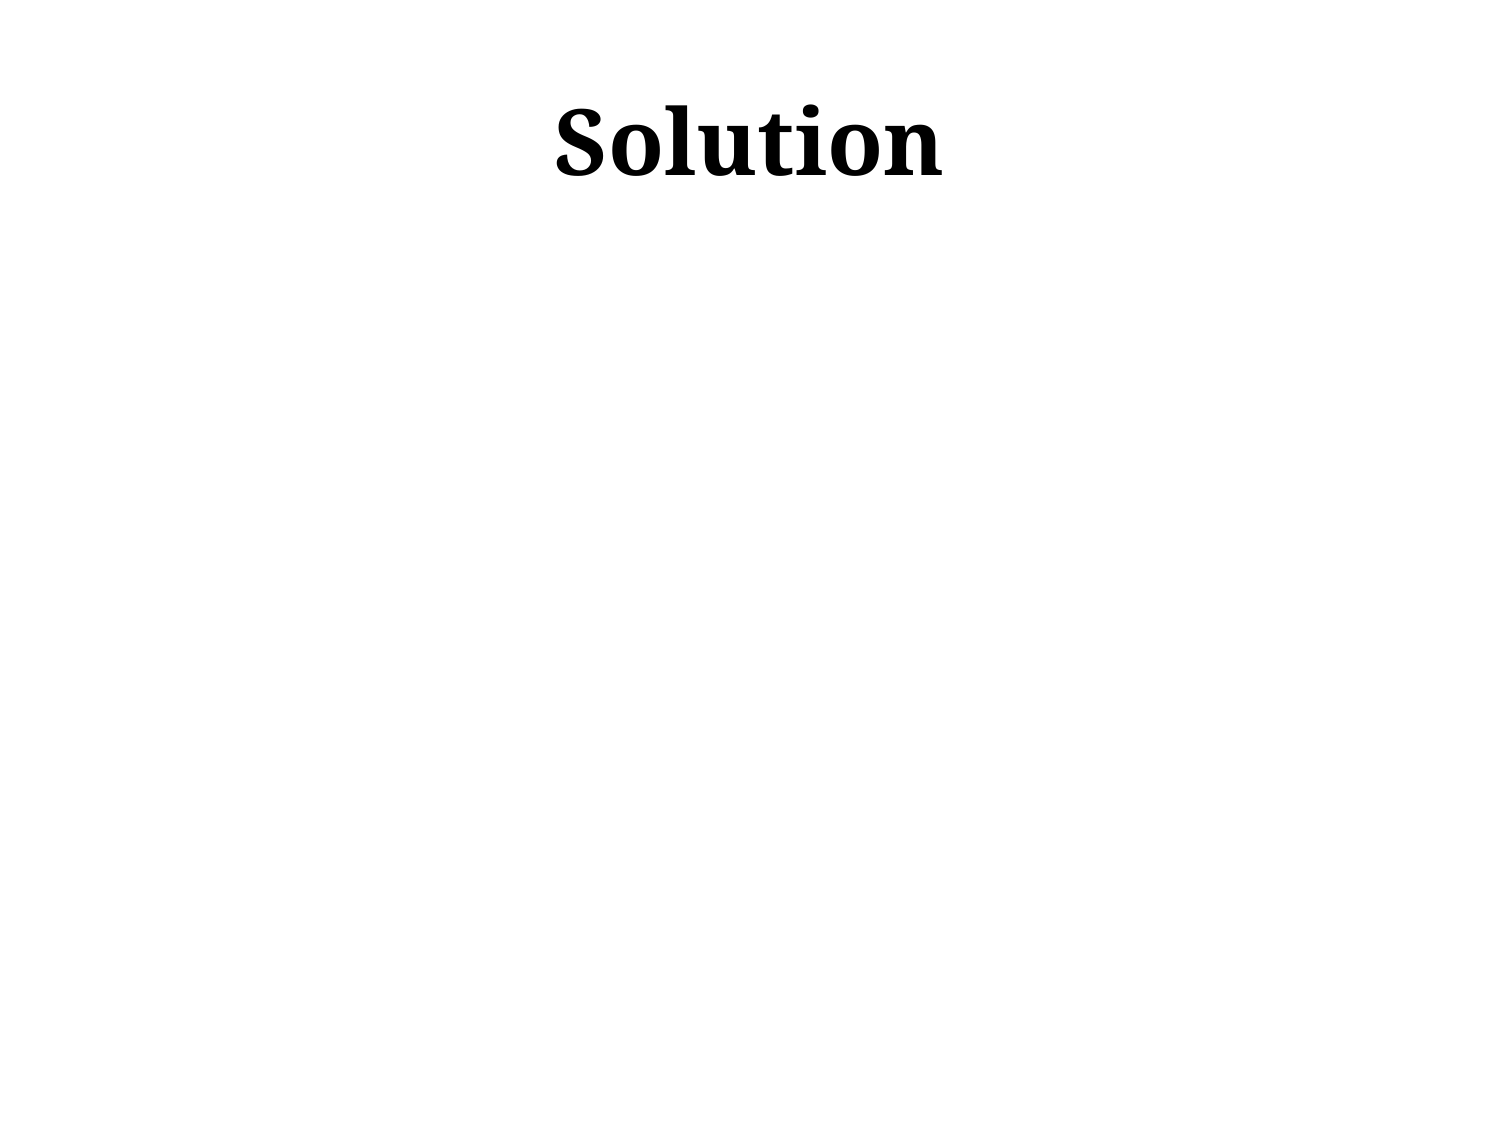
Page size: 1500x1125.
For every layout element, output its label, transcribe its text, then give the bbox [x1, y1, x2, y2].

title Solution [75, 45, 1425, 233]
